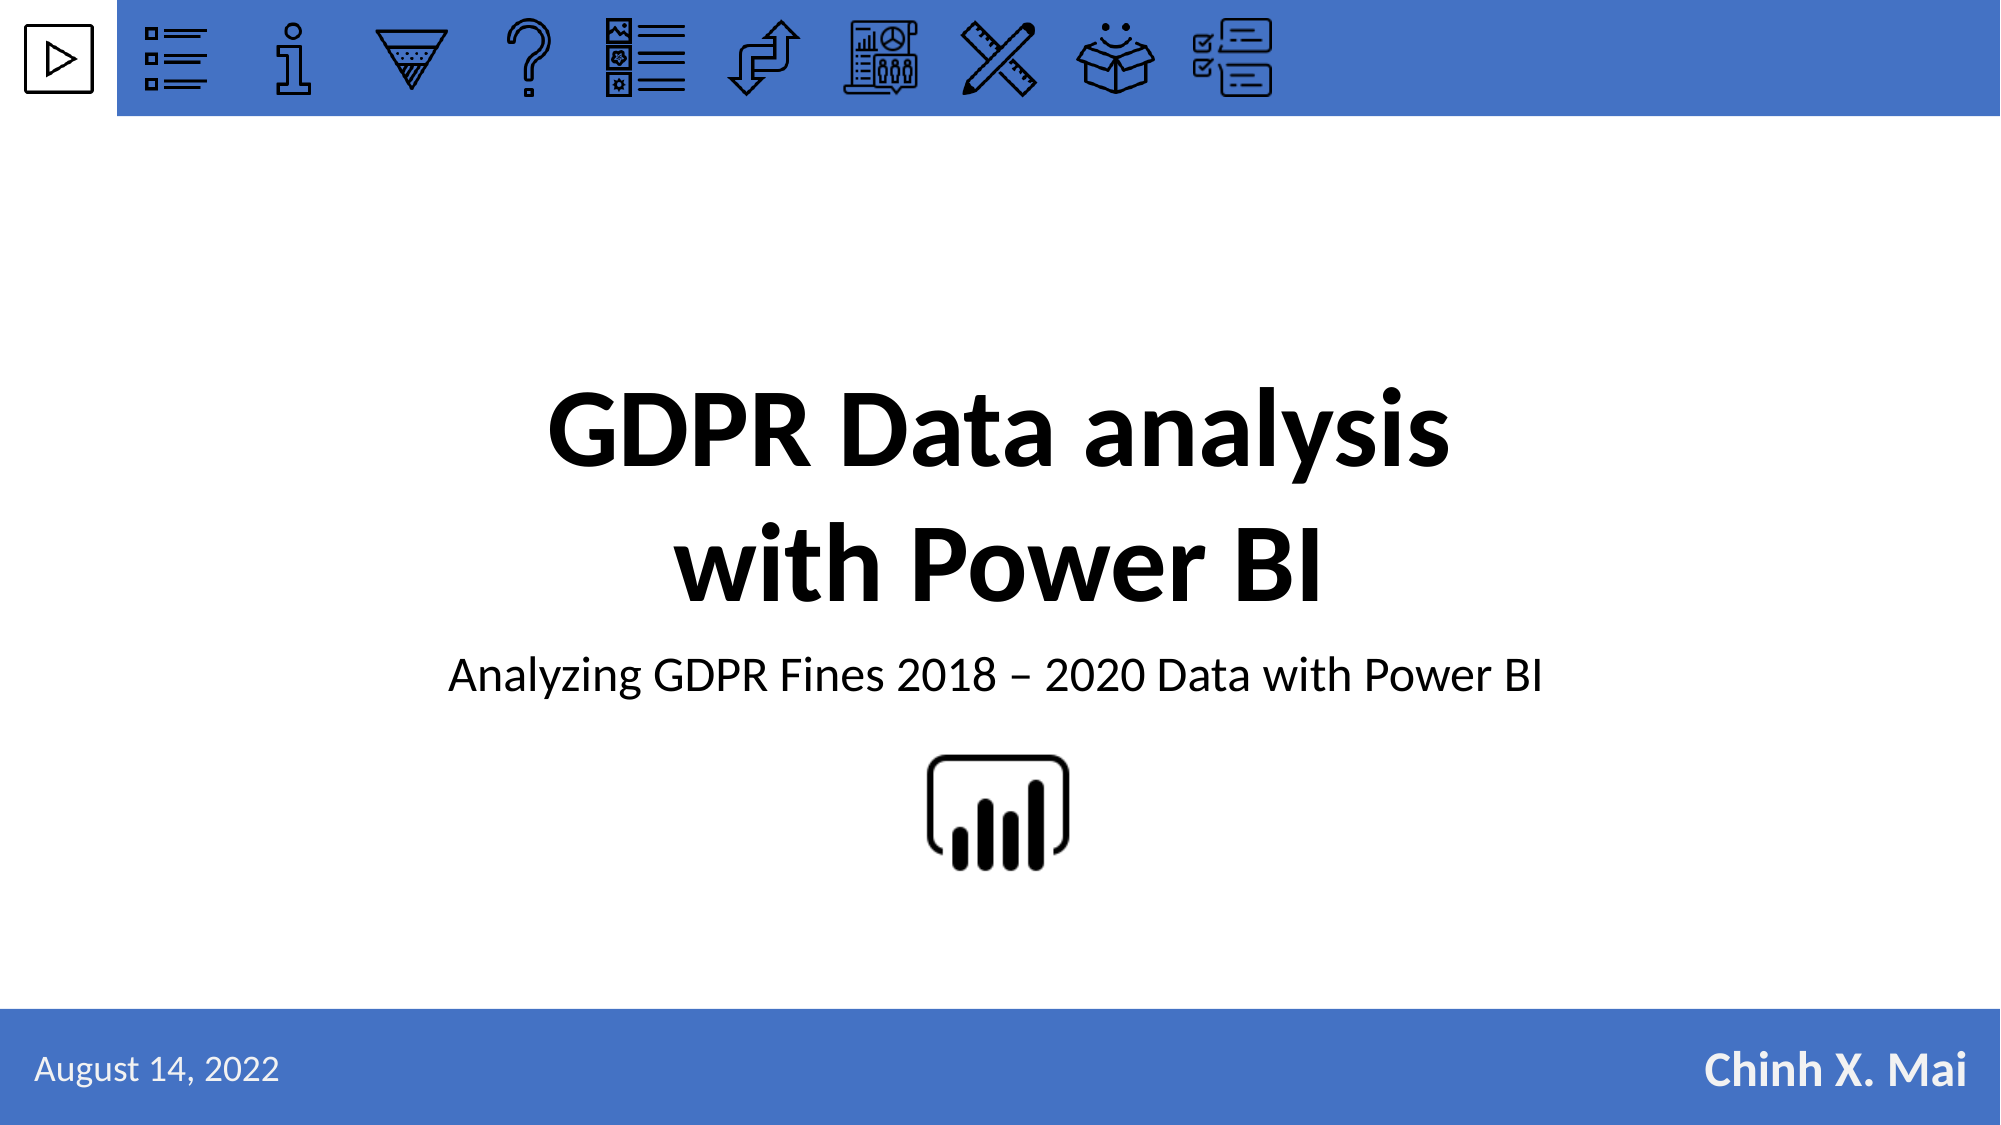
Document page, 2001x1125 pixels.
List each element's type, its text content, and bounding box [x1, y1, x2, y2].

text_box [0, 0, 117, 117]
picture [724, 18, 803, 98]
text_box [0, 1008, 2000, 1125]
text_box August 14, 2022 [19, 1036, 333, 1097]
text_box [117, 0, 2000, 117]
text_box Analyzing GDPR Fines 2018 – 2020 Data with Power BI [422, 634, 1578, 709]
picture [254, 19, 333, 98]
picture [489, 18, 568, 98]
picture [606, 18, 685, 98]
text_box Chinh X. Mai [1669, 1028, 1983, 1104]
picture [959, 19, 1038, 98]
picture [921, 733, 1079, 890]
picture [136, 19, 216, 98]
picture [19, 19, 98, 98]
text_box GDPR Data analysis with Power BI [422, 346, 1578, 632]
picture [372, 18, 451, 98]
picture [1193, 18, 1272, 98]
picture [841, 18, 920, 98]
picture [1076, 18, 1155, 98]
